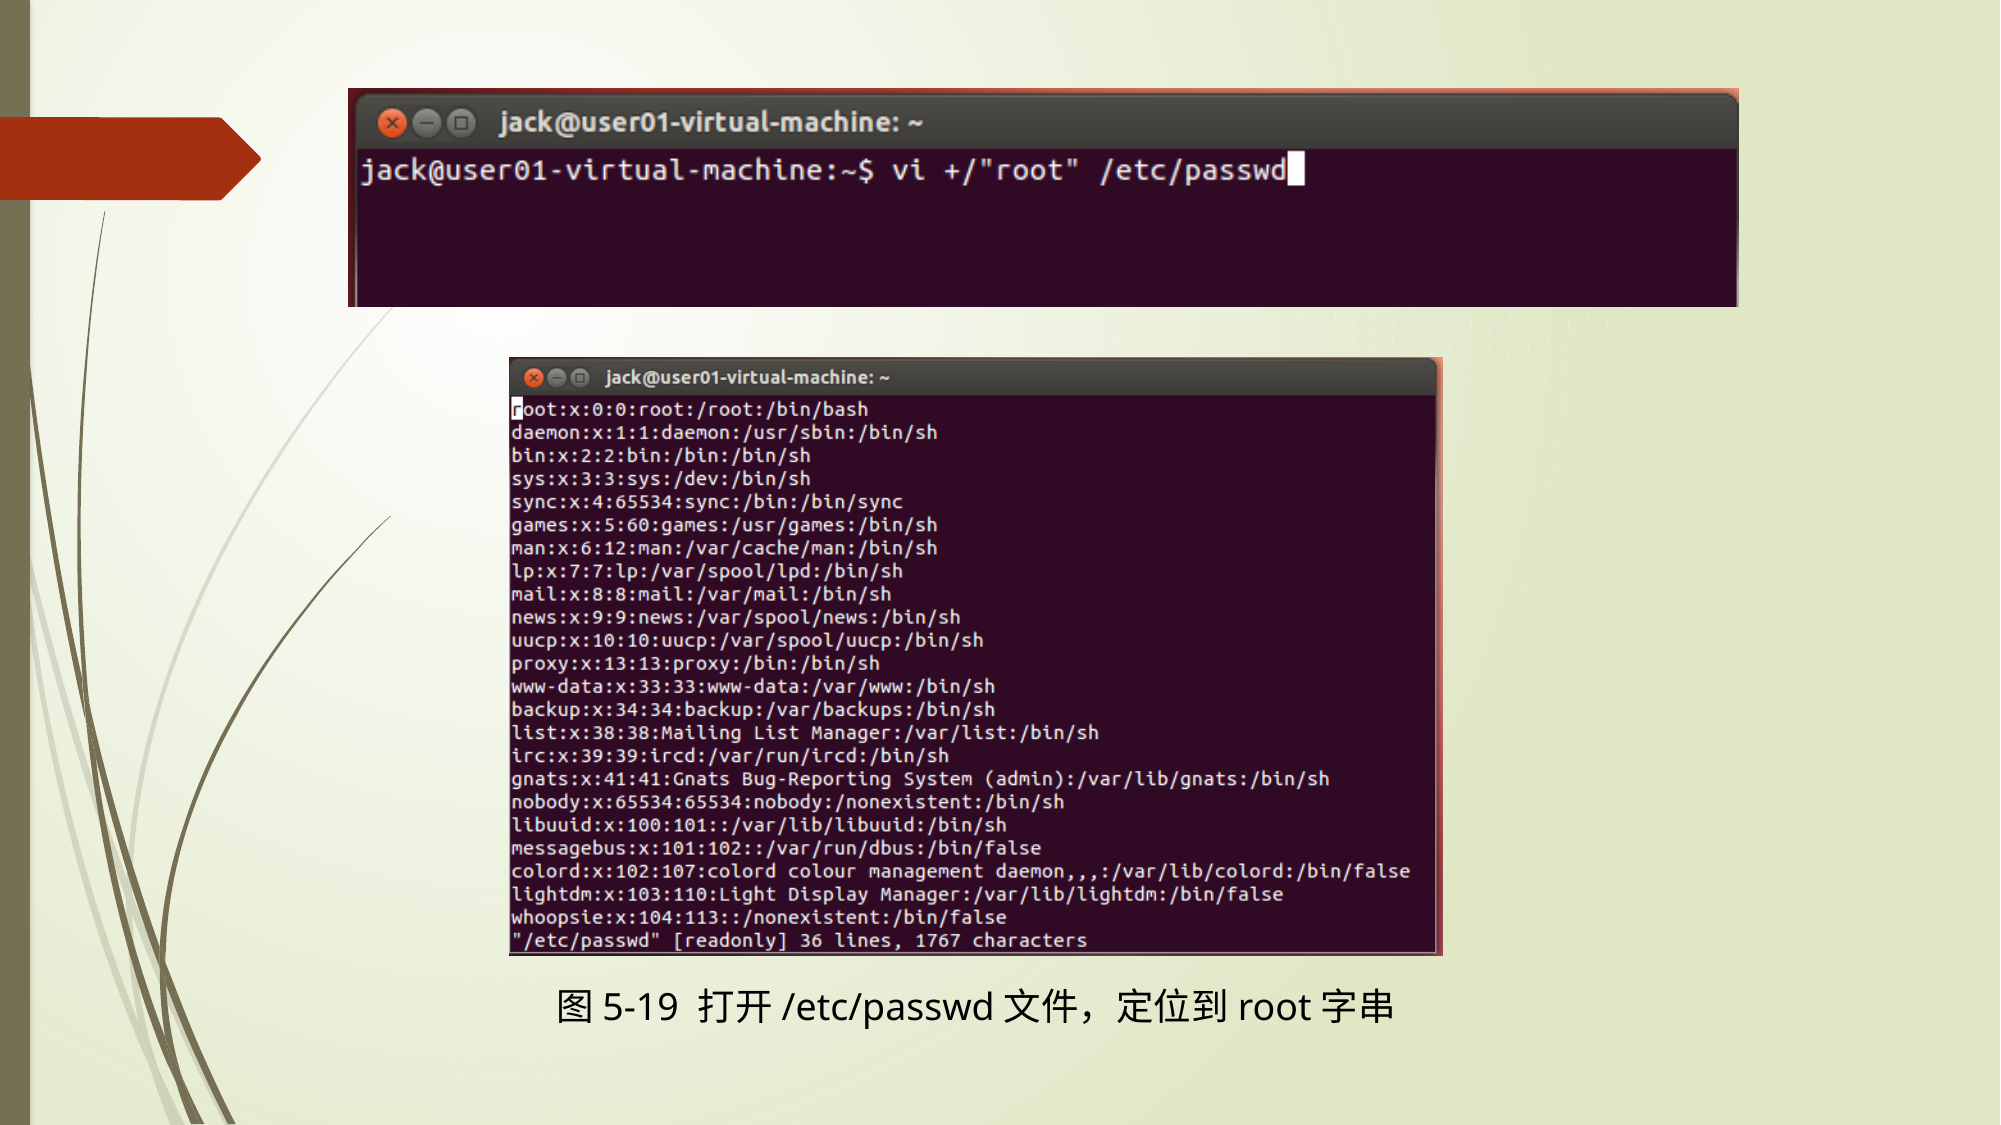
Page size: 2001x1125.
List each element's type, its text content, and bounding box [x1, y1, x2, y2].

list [347, 88, 1739, 307]
text_box 图5-19 打开/etc/passwd文件，定位到root字串 [541, 975, 1411, 1036]
picture [508, 356, 1443, 956]
